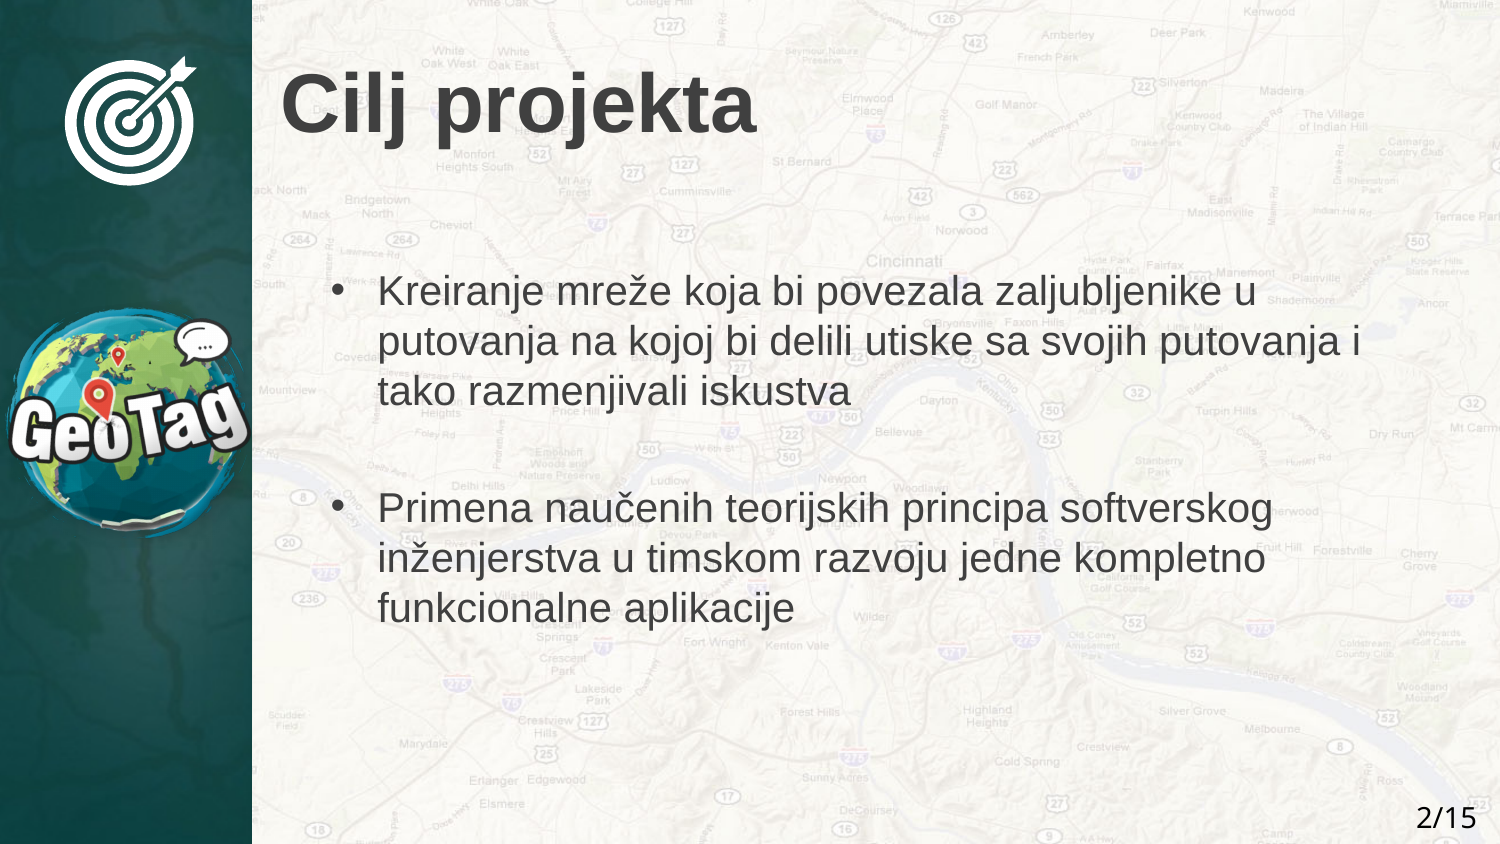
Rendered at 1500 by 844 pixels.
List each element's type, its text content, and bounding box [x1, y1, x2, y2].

text_box Kreiranje mreže koja bi povezala zaljubljenike u putovanja na kojoj bi delili utiske sa svojih putovanja i tako razmenjivali iskustva Primena naučenih teorijskih principa softverskog inženjerstva u timskom razvoju jedne kompletno funkcionalne aplikacije [265, 256, 1400, 748]
title Cilj projekta [265, 0, 1500, 198]
text_box 2/15 [1401, 791, 1500, 842]
picture [0, 0, 1500, 844]
